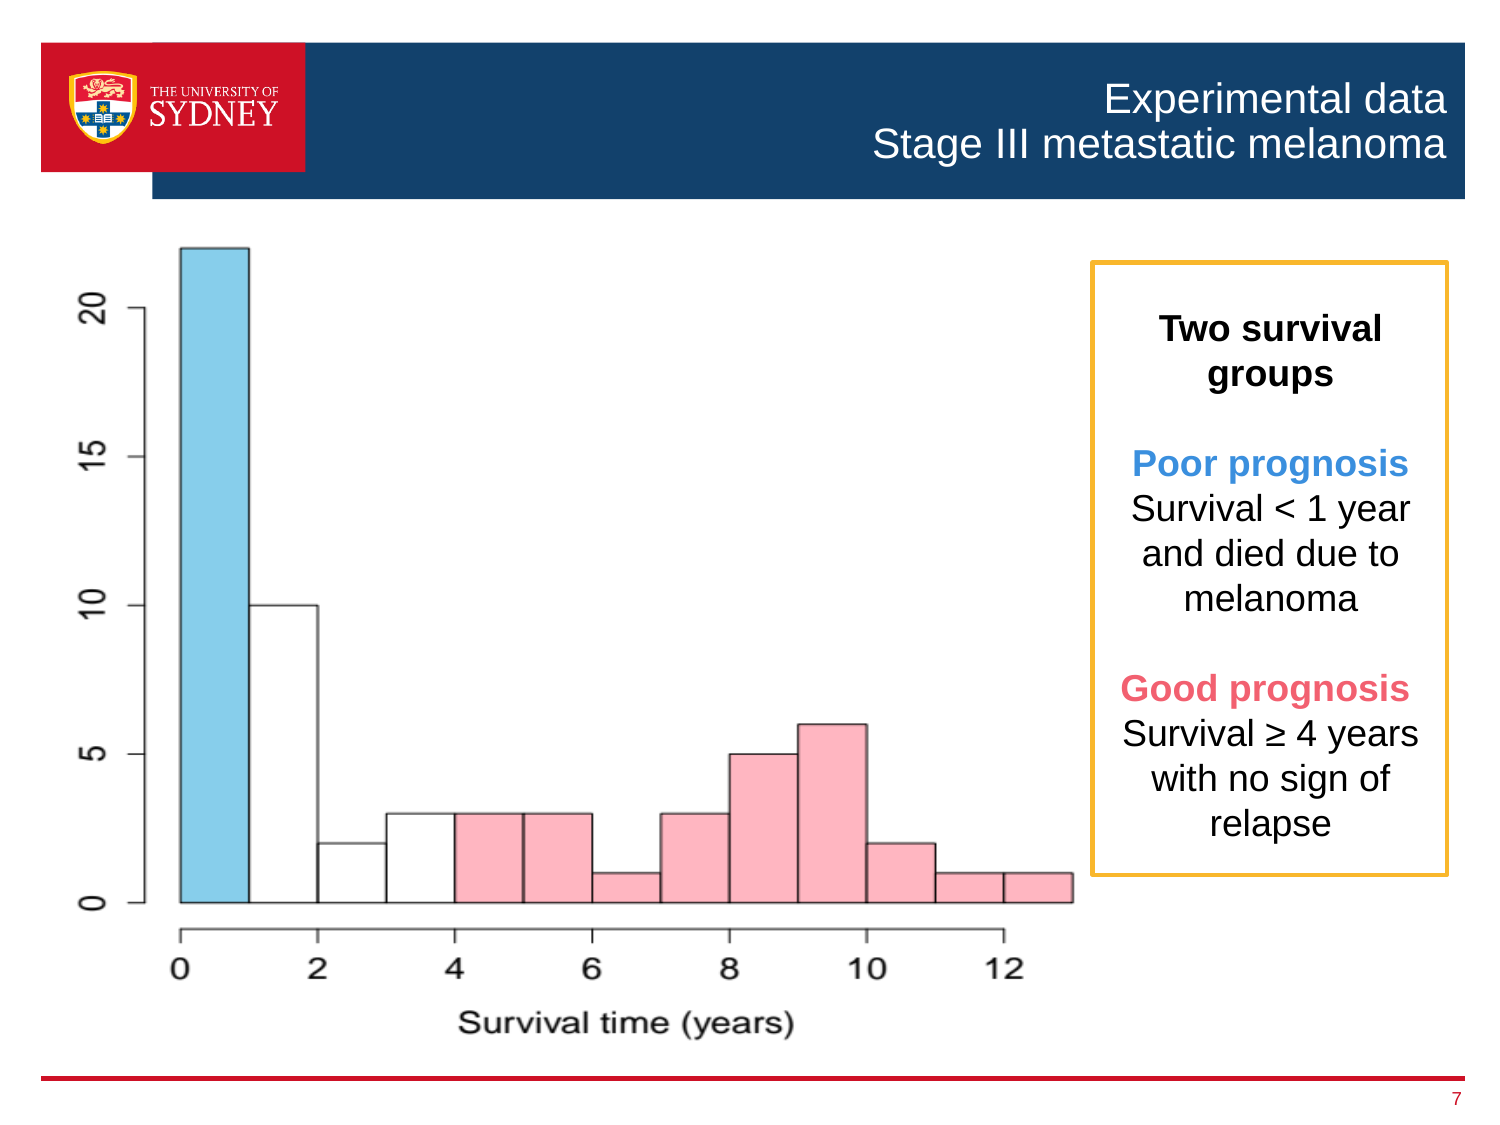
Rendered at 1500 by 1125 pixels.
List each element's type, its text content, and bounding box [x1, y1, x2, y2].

picture [64, 231, 1176, 1047]
picture [69, 71, 278, 144]
slide_number 7 [1421, 1080, 1463, 1116]
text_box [1092, 262, 1448, 888]
title Experimental data Stage III metastatic melanoma [304, 70, 1463, 175]
